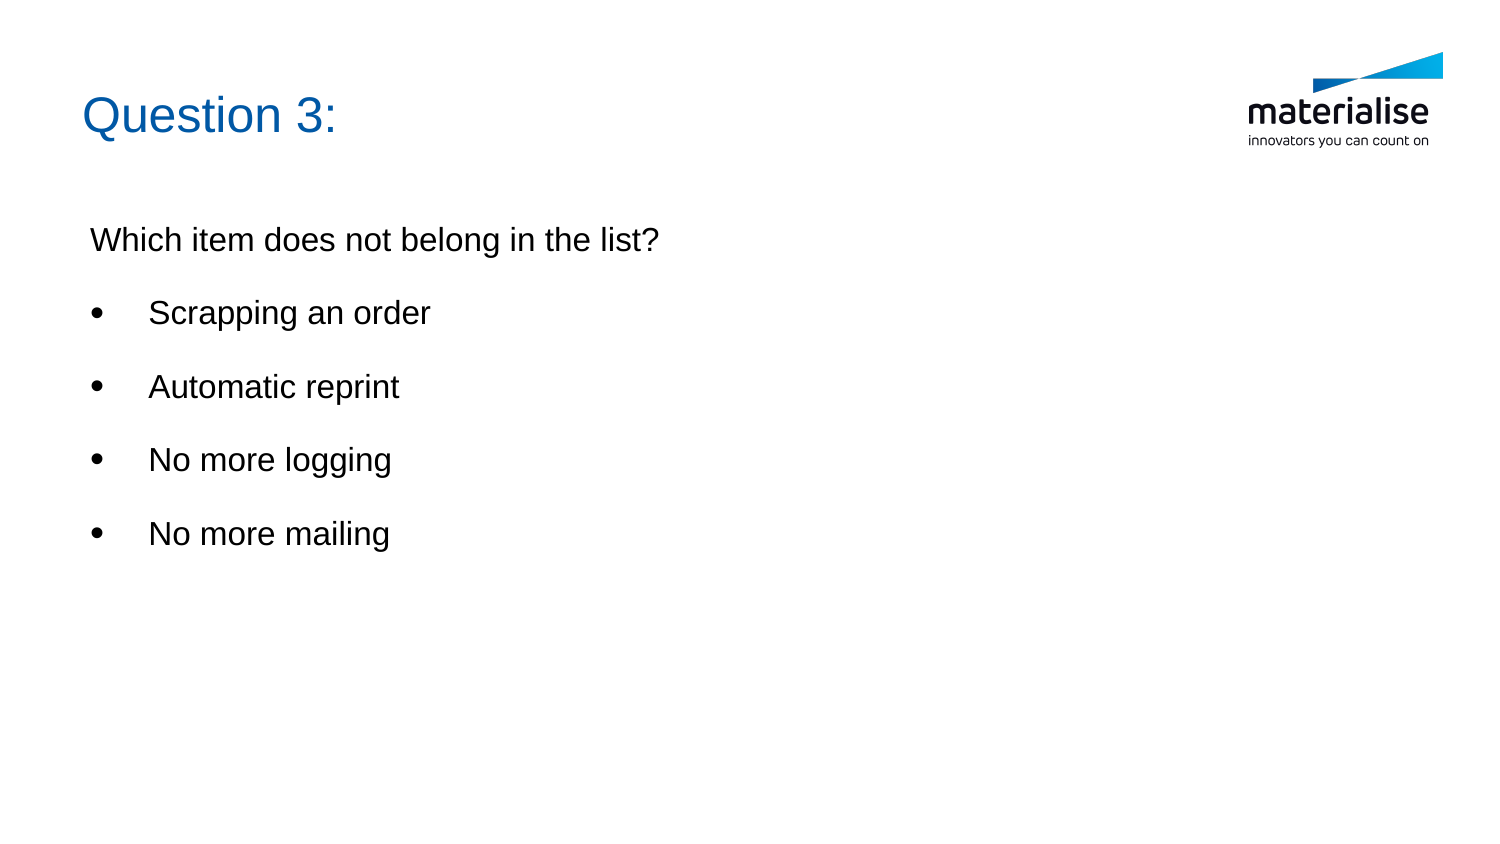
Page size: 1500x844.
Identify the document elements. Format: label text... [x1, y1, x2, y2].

text_box Question 3: [67, 70, 1240, 151]
list Which item does not belong in the list? Scrapping an order Automatic reprint No more logging No more mailing [75, 215, 1406, 695]
picture [1249, 52, 1443, 148]
